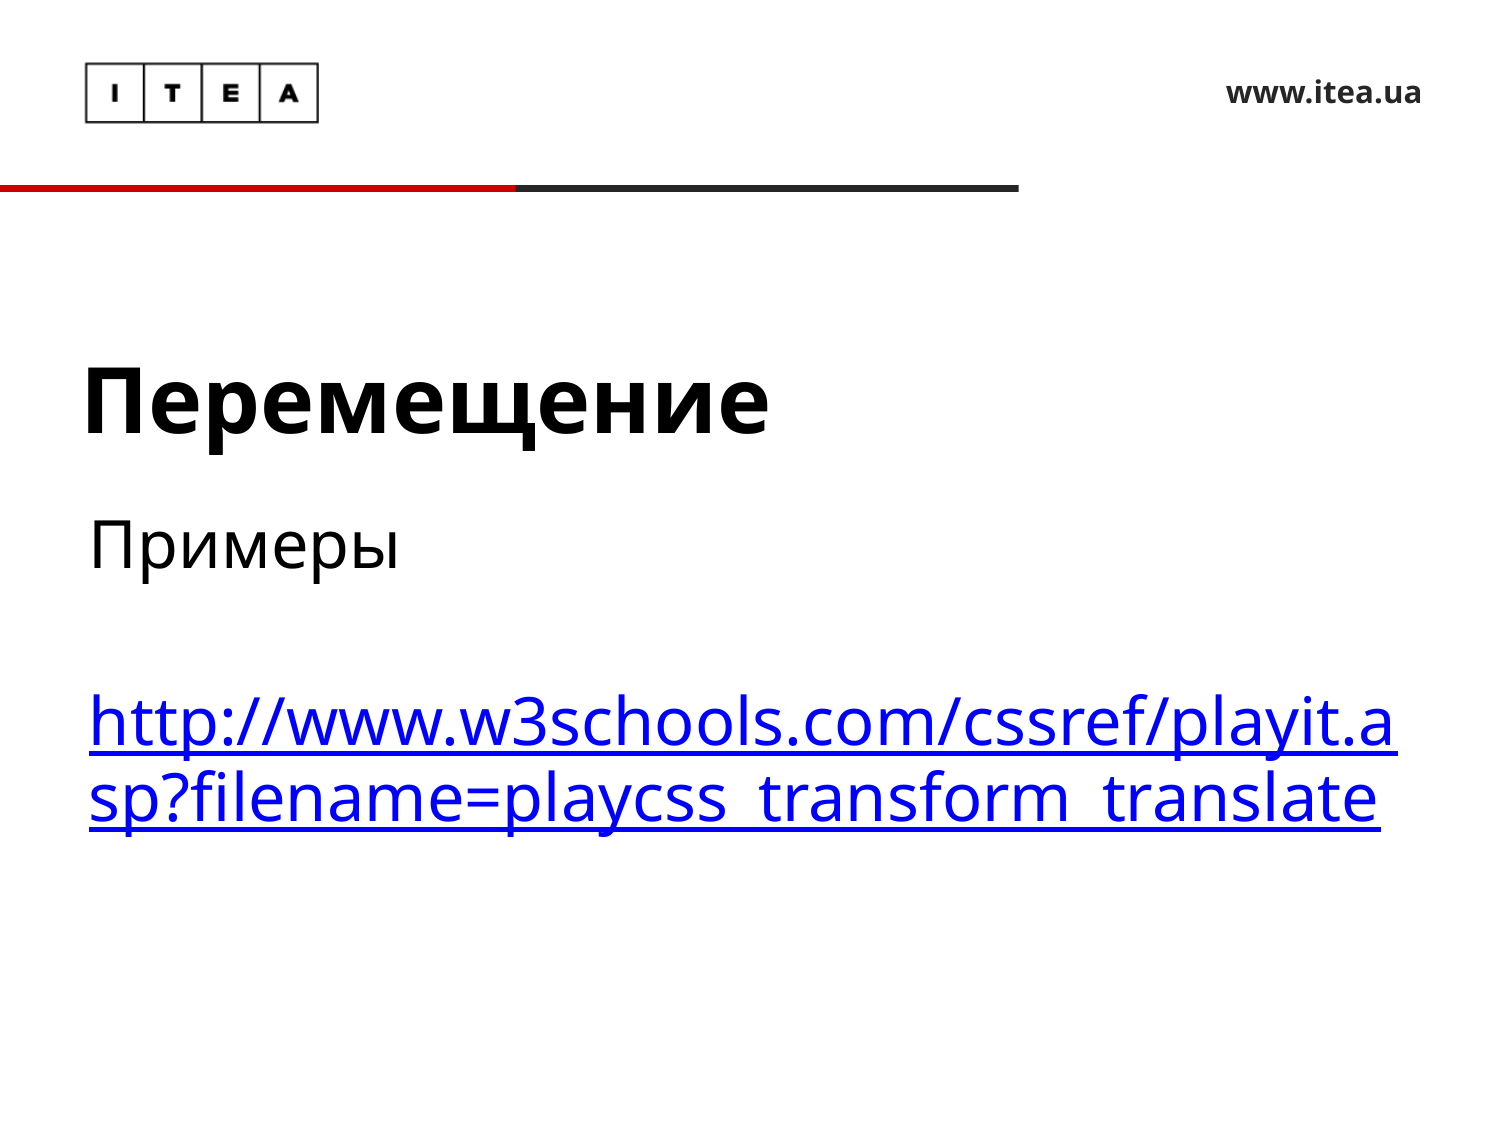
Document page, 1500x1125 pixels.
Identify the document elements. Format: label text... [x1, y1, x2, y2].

text_box www.itea.ua [1172, 66, 1477, 115]
text_box [516, 185, 1019, 192]
title Перемещение [65, 323, 1425, 421]
text_box [0, 185, 516, 192]
picture [57, 49, 344, 133]
list Примеры http://www.w3schools.com/cssref/playit.asp?filename=playcss_transform_translate [74, 486, 1416, 1036]
